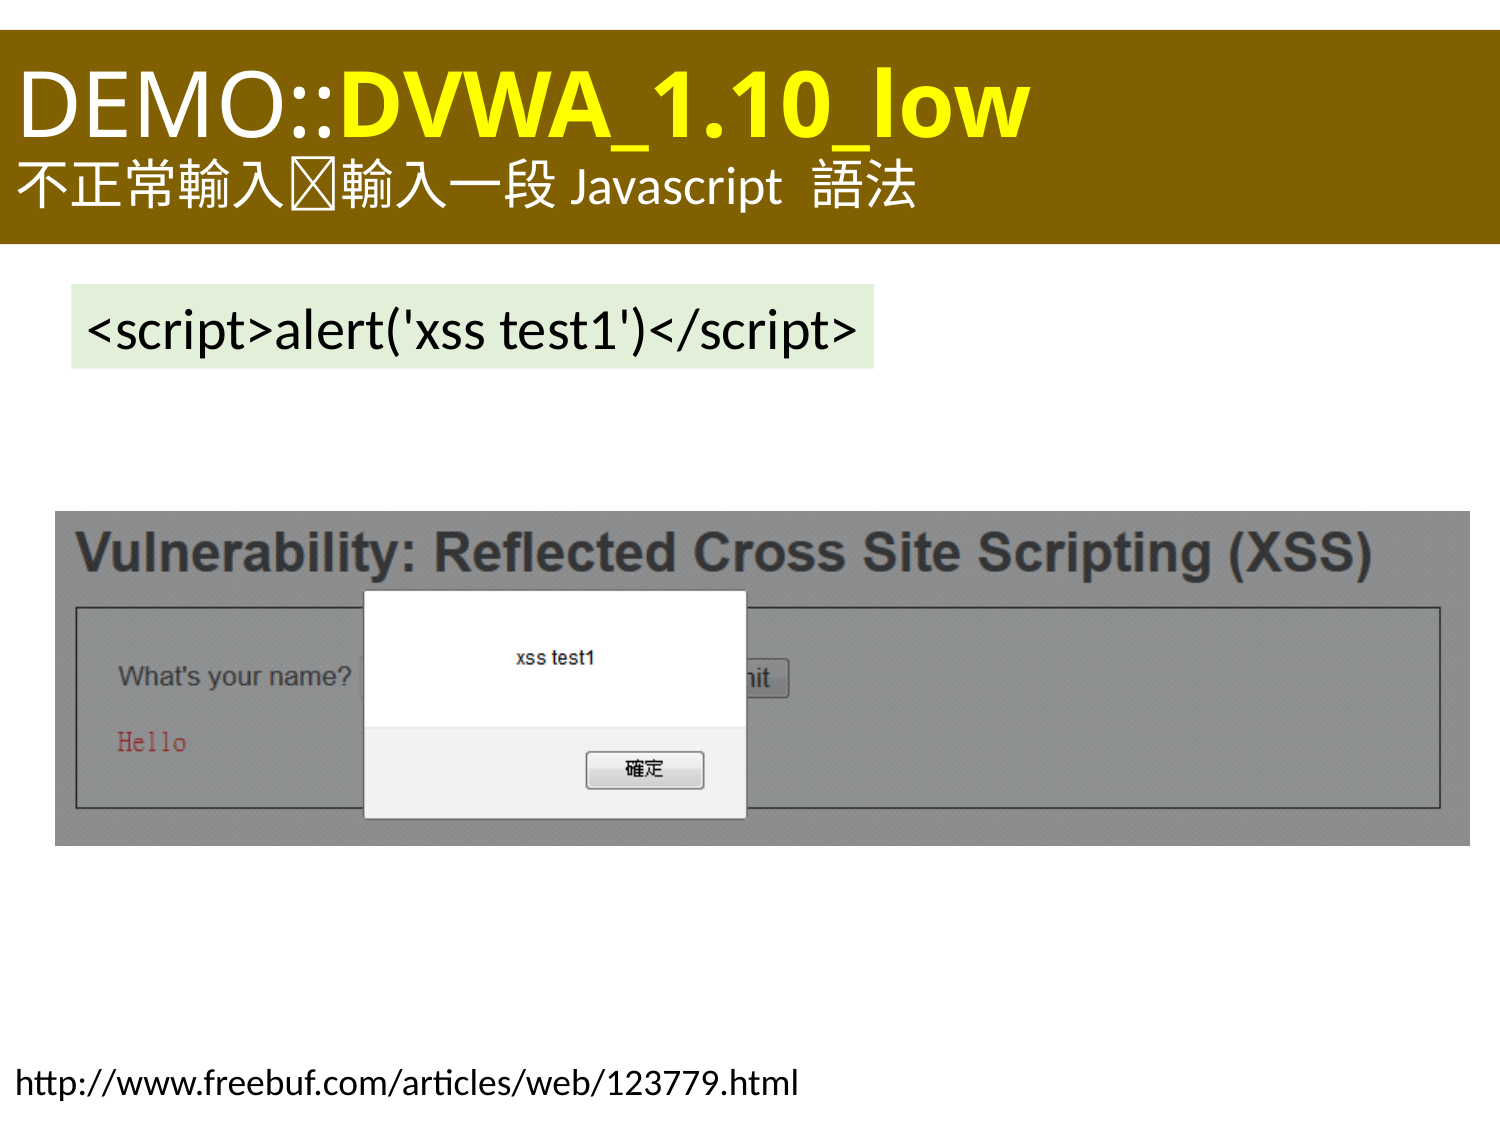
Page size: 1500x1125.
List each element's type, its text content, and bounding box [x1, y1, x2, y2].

text_box <script>alert('xss test1')</script> [71, 284, 875, 369]
picture [55, 511, 1470, 846]
text_box http://www.freebuf.com/articles/web/123779.html [0, 1051, 832, 1111]
text_box DEMO::DVWA_1.10_low 不正常輸入輸入一段Javascript 語法 [0, 29, 1500, 245]
